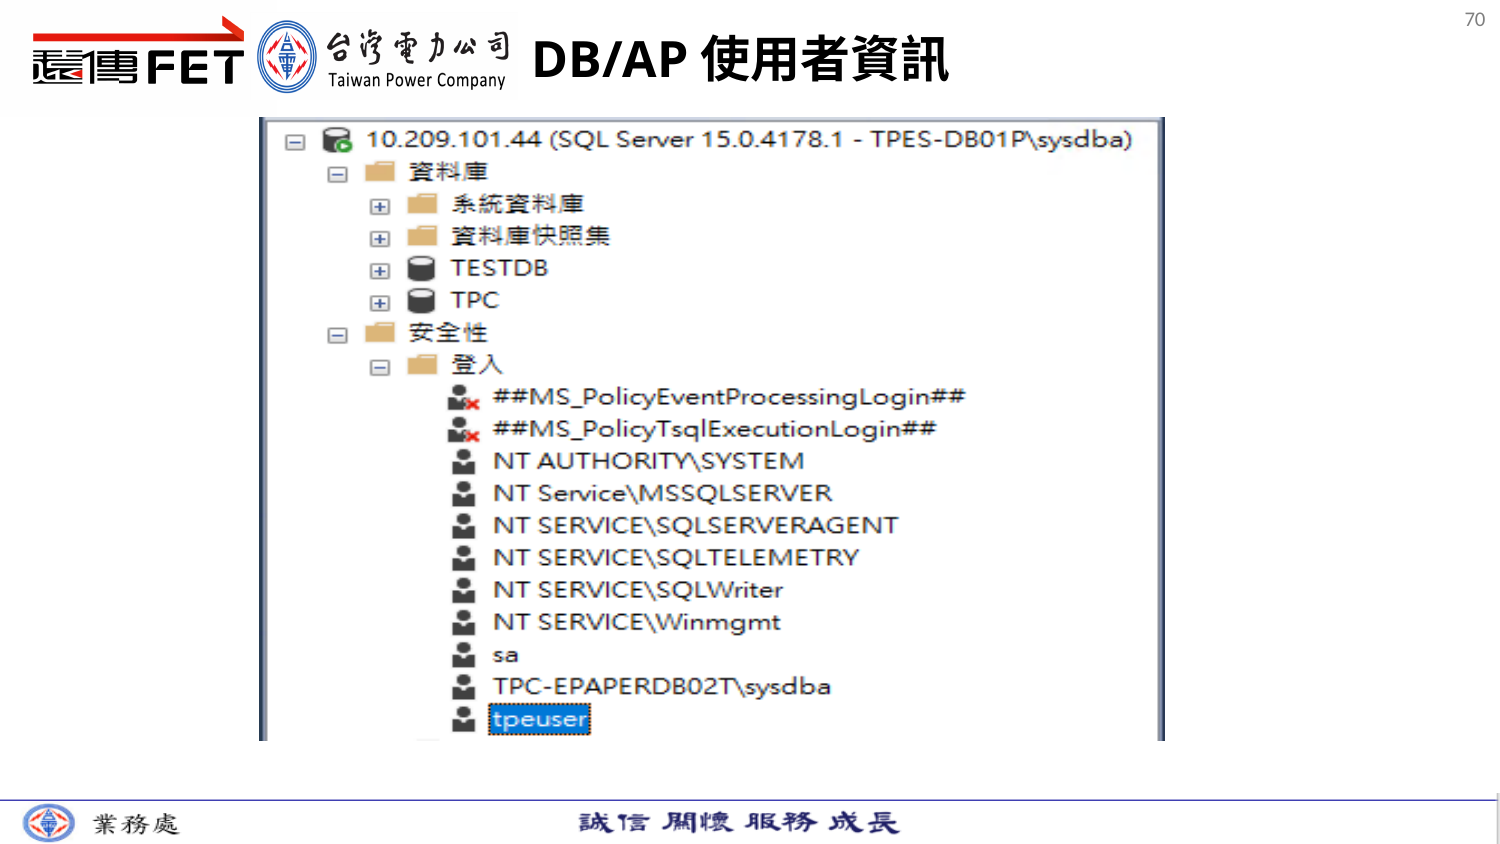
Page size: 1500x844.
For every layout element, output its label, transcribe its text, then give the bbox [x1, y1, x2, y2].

picture [0, 793, 1500, 844]
title DB/AP使用者資訊 [523, 19, 976, 82]
picture [0, 0, 1166, 741]
